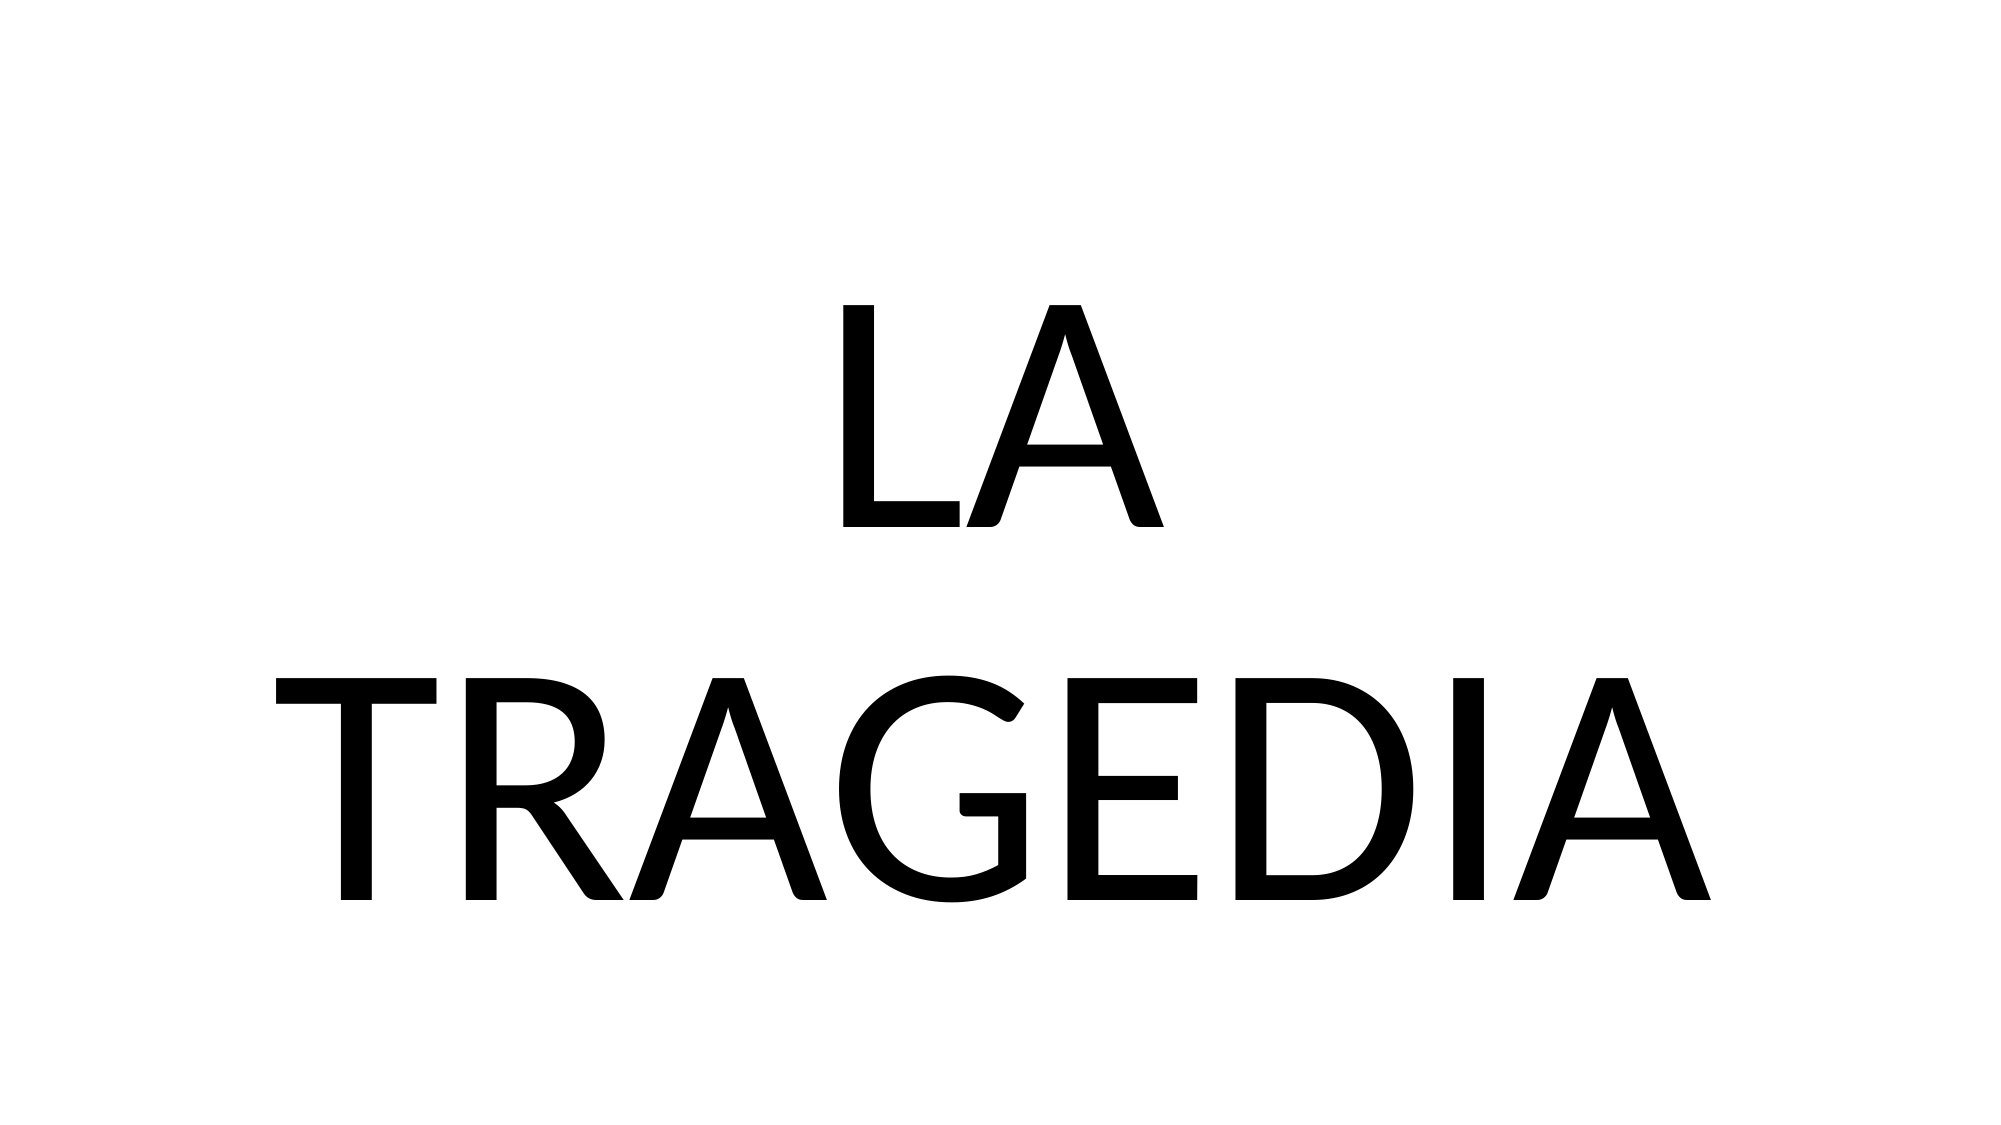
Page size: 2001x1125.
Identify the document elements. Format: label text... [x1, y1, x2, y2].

list LA TRAGEDIA [130, 220, 1856, 935]
